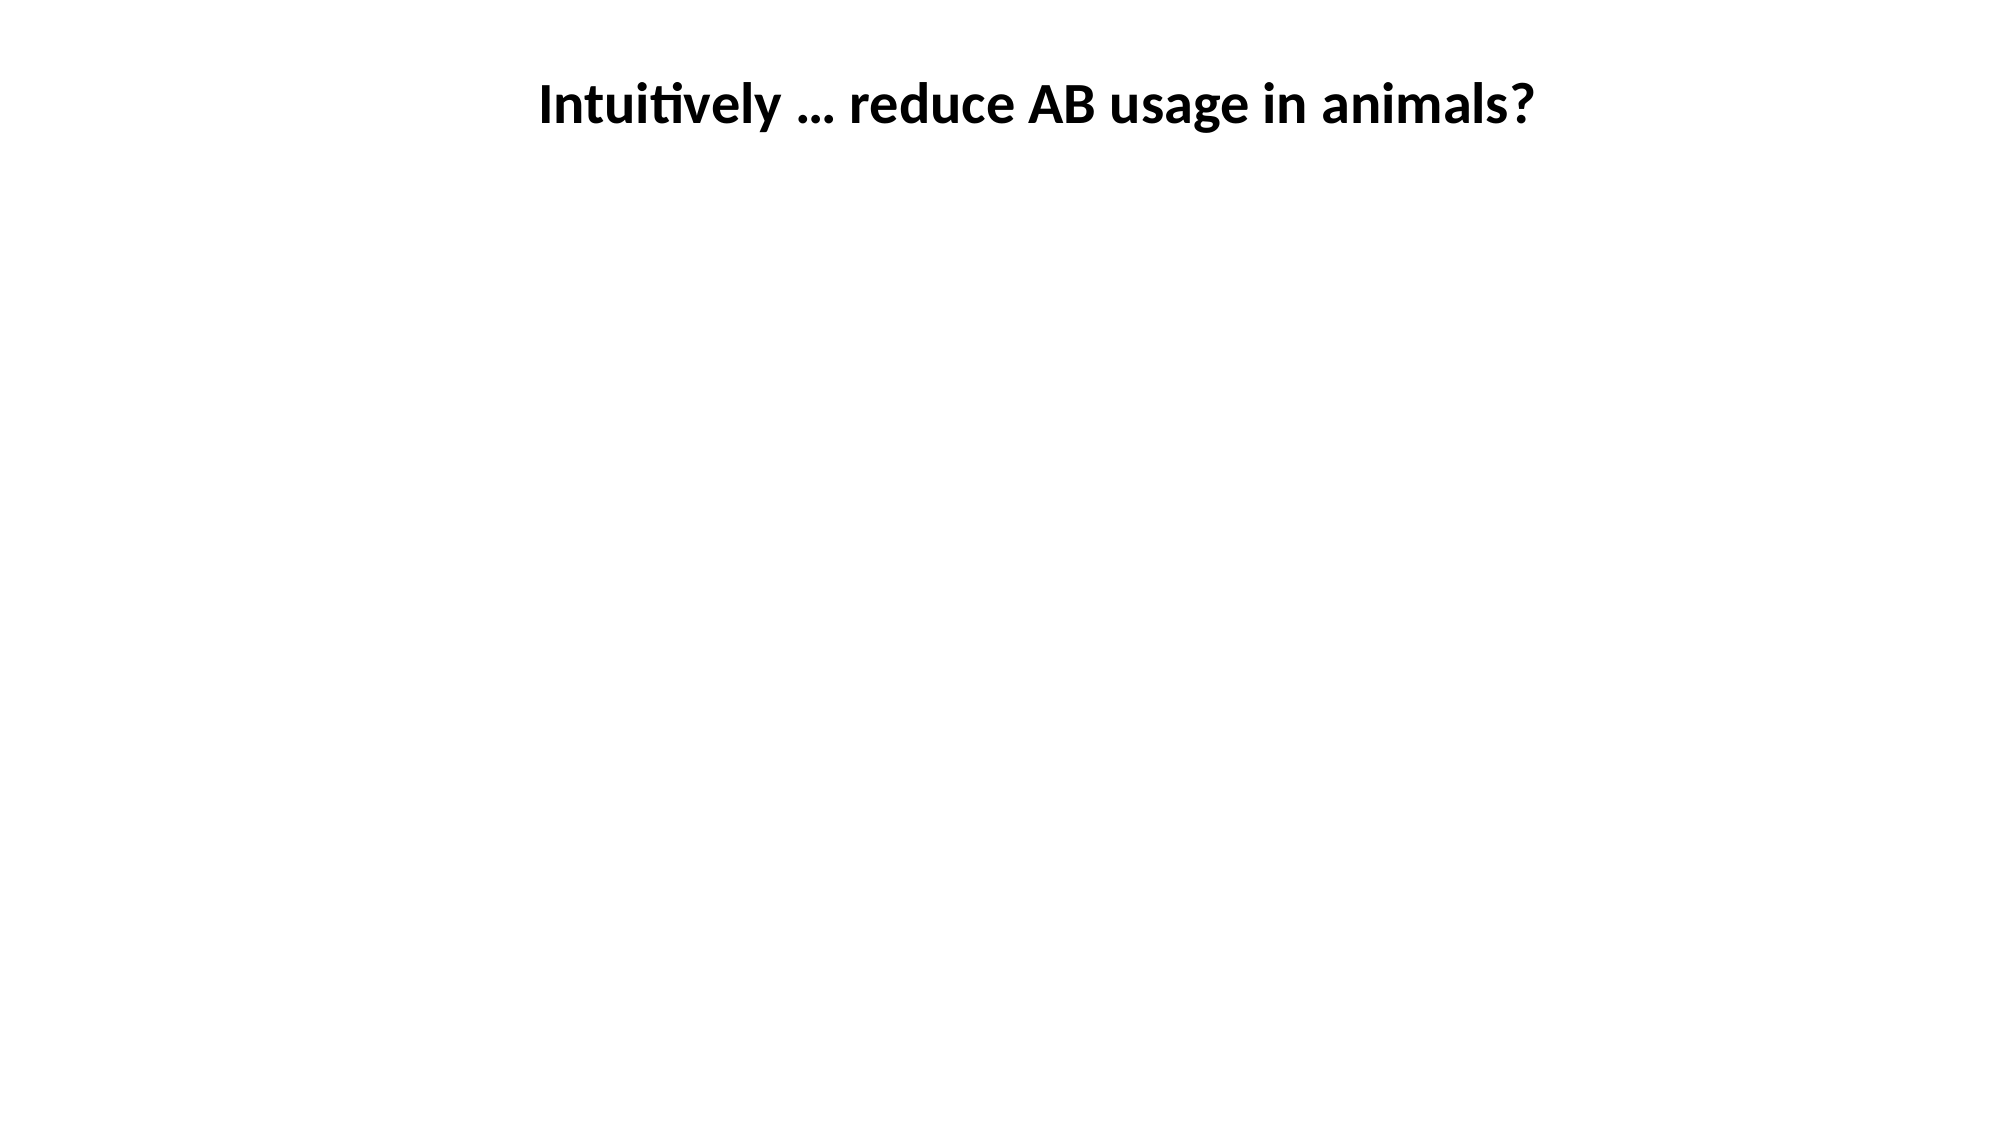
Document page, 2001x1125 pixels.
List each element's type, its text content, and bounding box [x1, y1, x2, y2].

text_box Intuitively … reduce AB usage in animals? [380, 58, 1694, 143]
